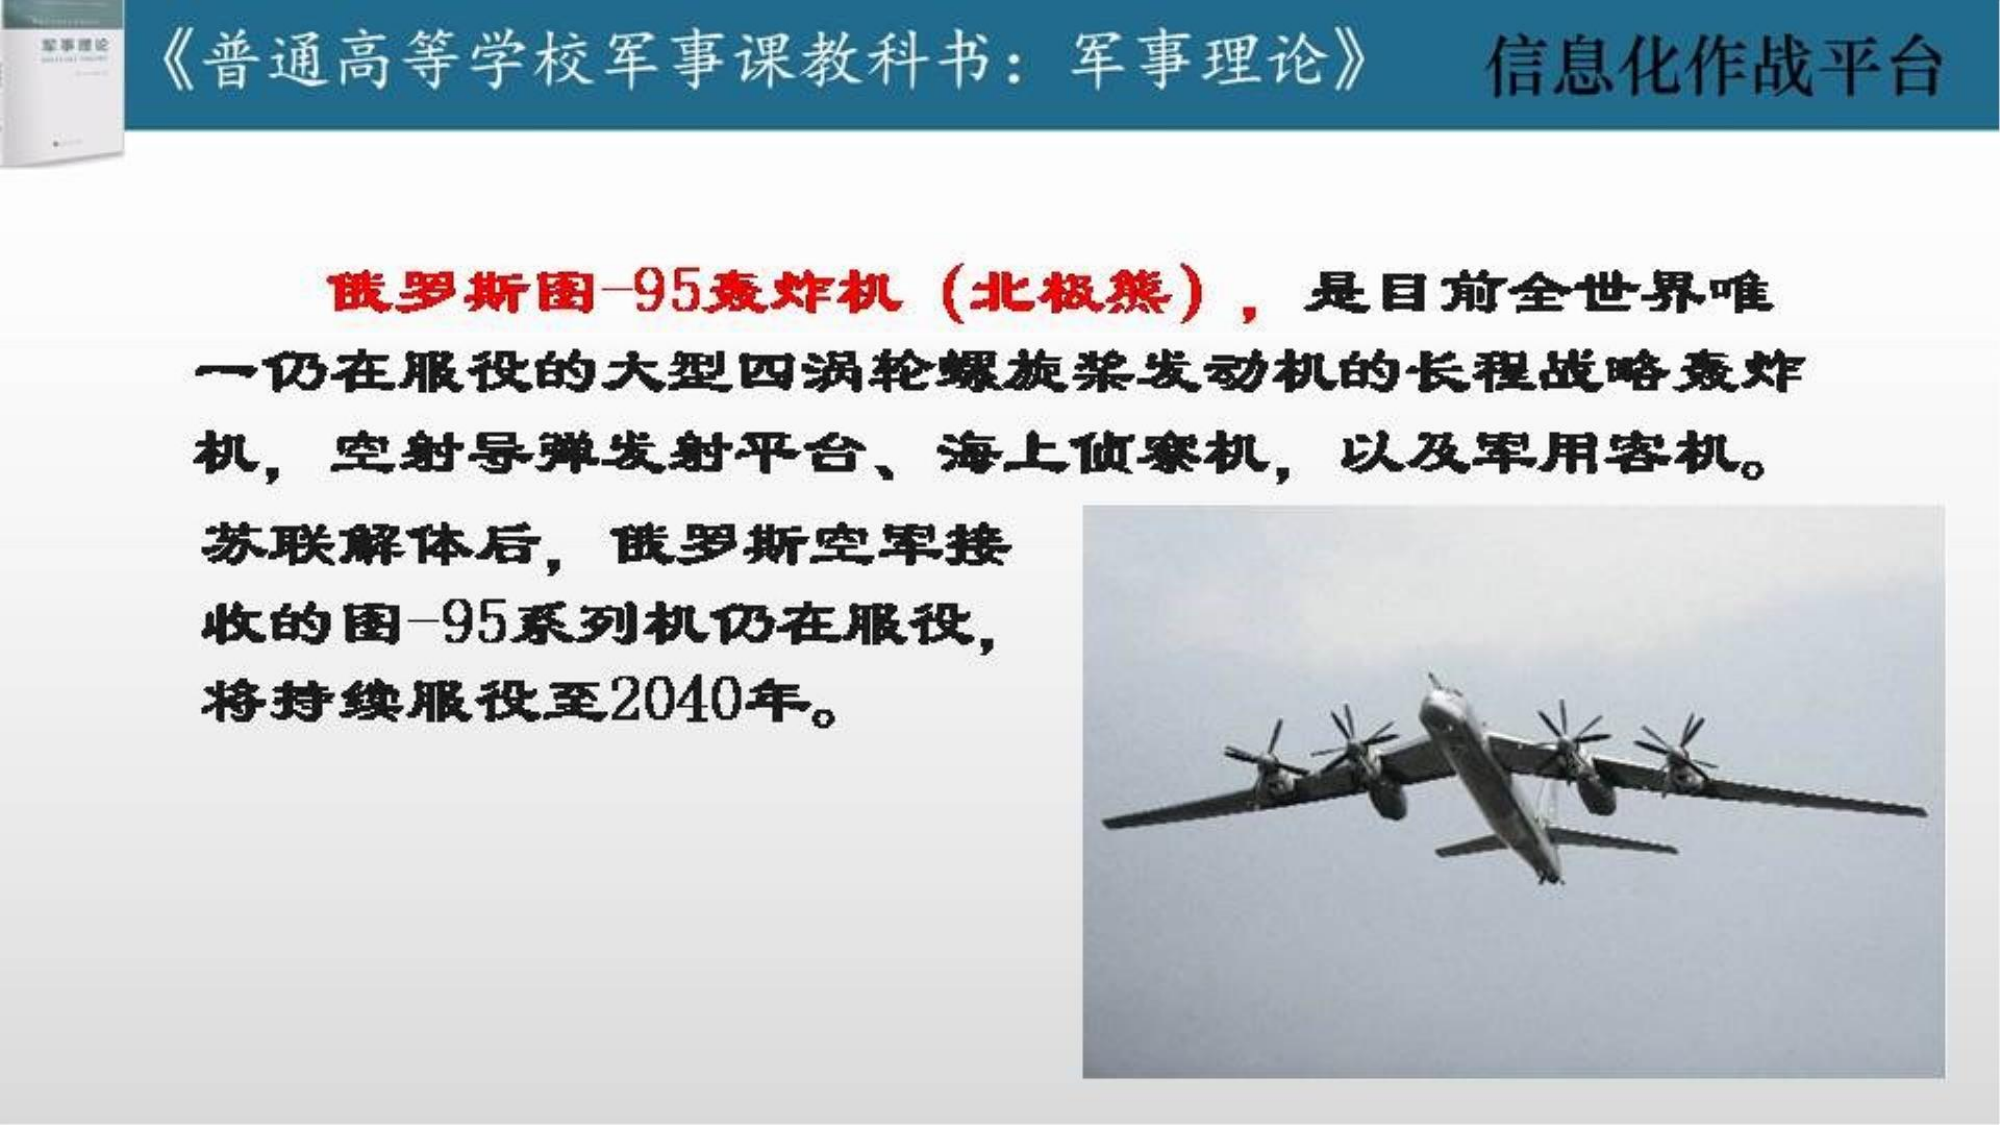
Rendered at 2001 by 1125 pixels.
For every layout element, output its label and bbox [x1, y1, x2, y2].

text_box [0, 0, 2000, 1125]
